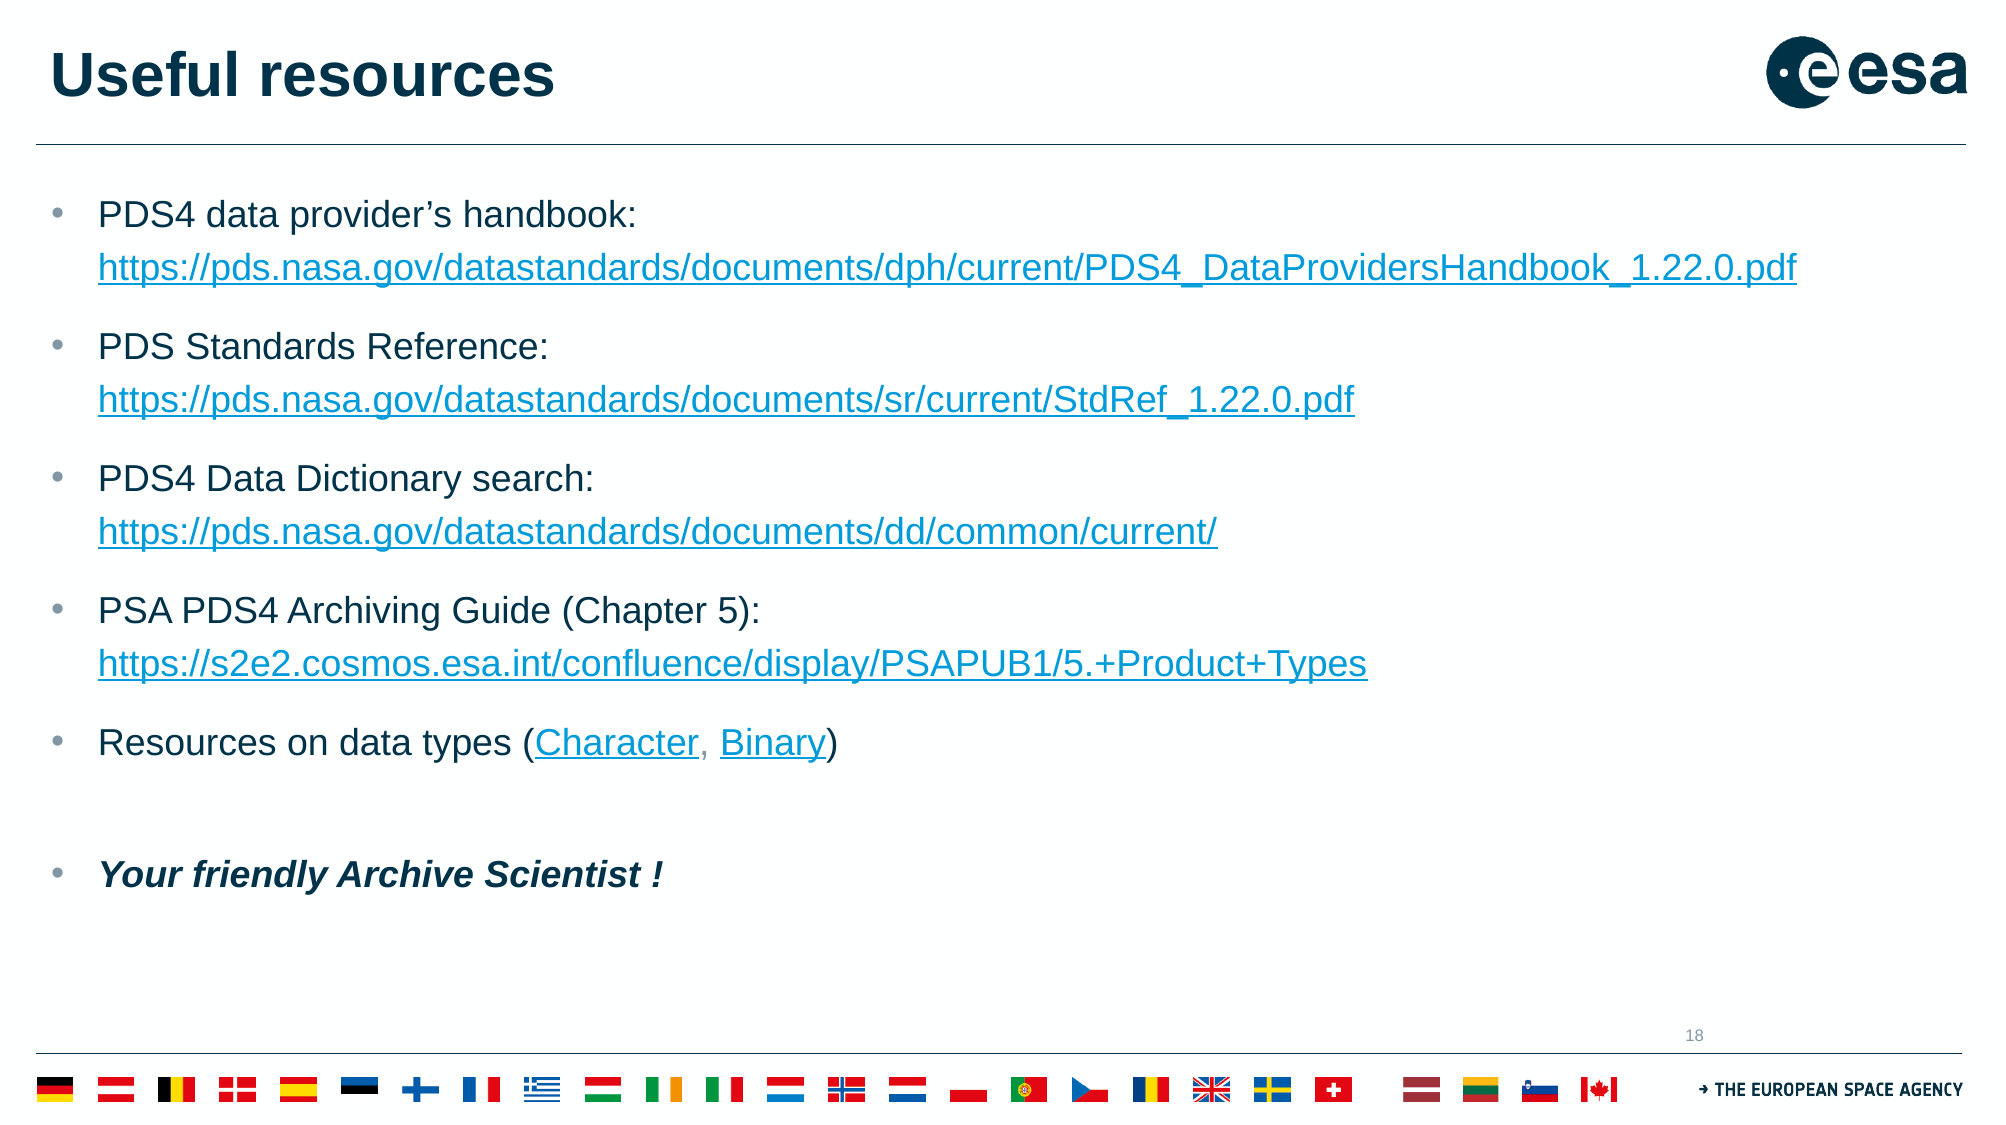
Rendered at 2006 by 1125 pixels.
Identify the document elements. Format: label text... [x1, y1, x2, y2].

picture [219, 1077, 256, 1102]
picture [646, 1077, 682, 1102]
picture [706, 1077, 743, 1102]
picture [98, 1077, 134, 1102]
picture [1522, 1077, 1558, 1102]
picture [1694, 0, 2006, 180]
picture [280, 1077, 317, 1102]
picture [585, 1077, 621, 1102]
picture [463, 1077, 500, 1102]
picture [1581, 1077, 1617, 1102]
picture [402, 1077, 439, 1102]
picture [1315, 1077, 1352, 1102]
title Useful resources [35, 25, 1694, 119]
picture [1696, 1080, 1966, 1098]
picture [158, 1077, 195, 1102]
picture [524, 1077, 560, 1102]
picture [950, 1077, 987, 1102]
picture [1011, 1077, 1047, 1102]
picture [341, 1077, 378, 1102]
picture [37, 1077, 73, 1102]
picture [767, 1077, 804, 1102]
picture [1133, 1077, 1169, 1102]
picture [889, 1077, 926, 1102]
picture [1254, 1077, 1291, 1102]
list PDS4 data provider’s handbook: https://pds.nasa.gov/datastandards/documents/dph/current/PDS4_DataProvidersHandbook_1.22.0.pdf PDS Standards Reference: https://pds.nasa.gov/datastandards/documents/sr/current/StdRef_1.22.0.pdf PDS4 Data Dictionary search: https://pds.nasa.gov/datastandards/documents/dd/common/current/ PSA PDS4 Archiving Guide (Chapter 5): https://s2e2.cosmos.esa.int/confluence/display/PSAPUB1/5.+Product+Types Resources on data types (Character, Binary) Your friendly Archive Scientist ! [36, 173, 1966, 1048]
picture [1072, 1077, 1108, 1102]
picture [1403, 1077, 1440, 1102]
picture [1193, 1077, 1230, 1102]
picture [828, 1077, 865, 1102]
